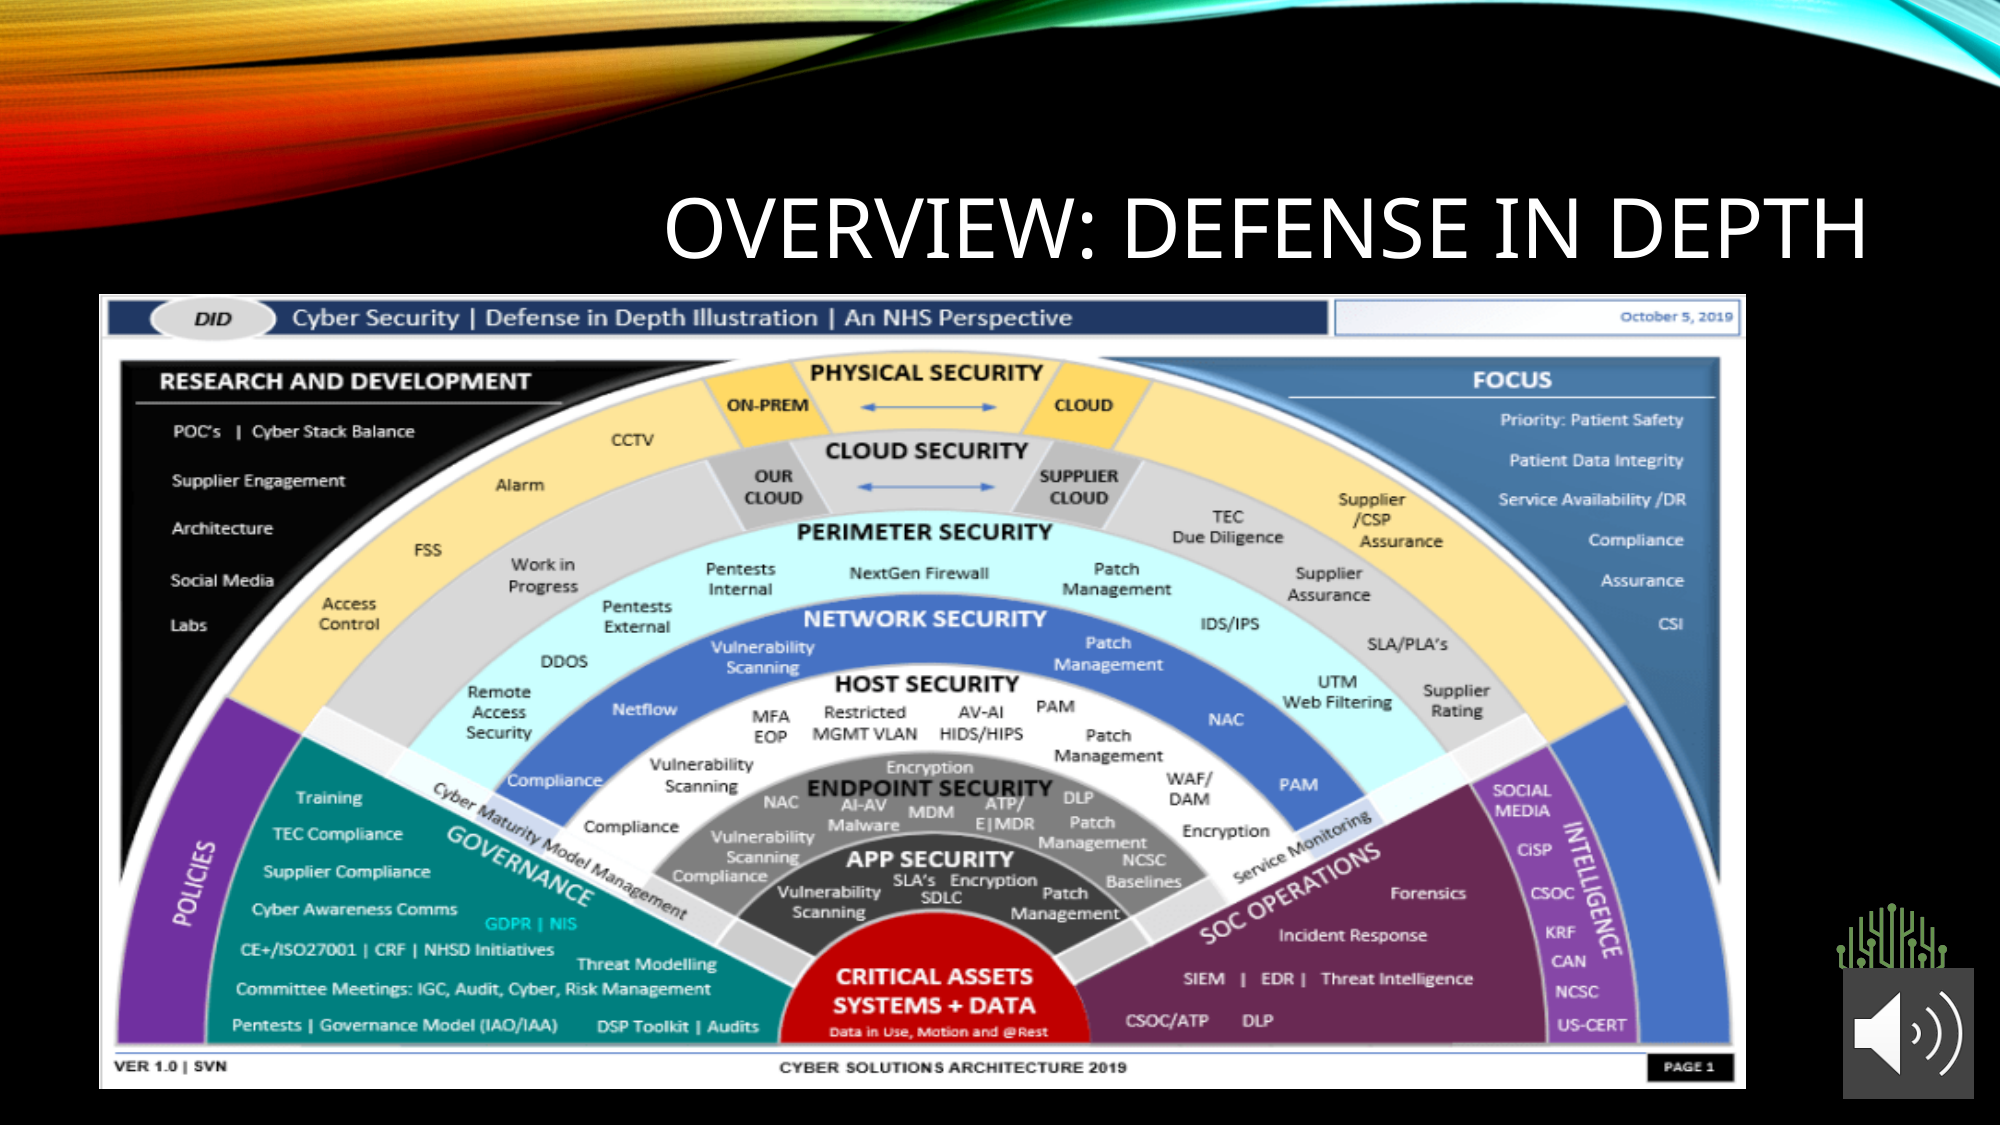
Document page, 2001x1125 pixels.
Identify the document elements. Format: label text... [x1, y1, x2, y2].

picture [1817, 892, 1976, 1101]
picture [99, 294, 1746, 1089]
picture [0, 0, 2000, 237]
title OVERVIEW: DEFENSE IN DEPTH [474, 125, 1888, 338]
